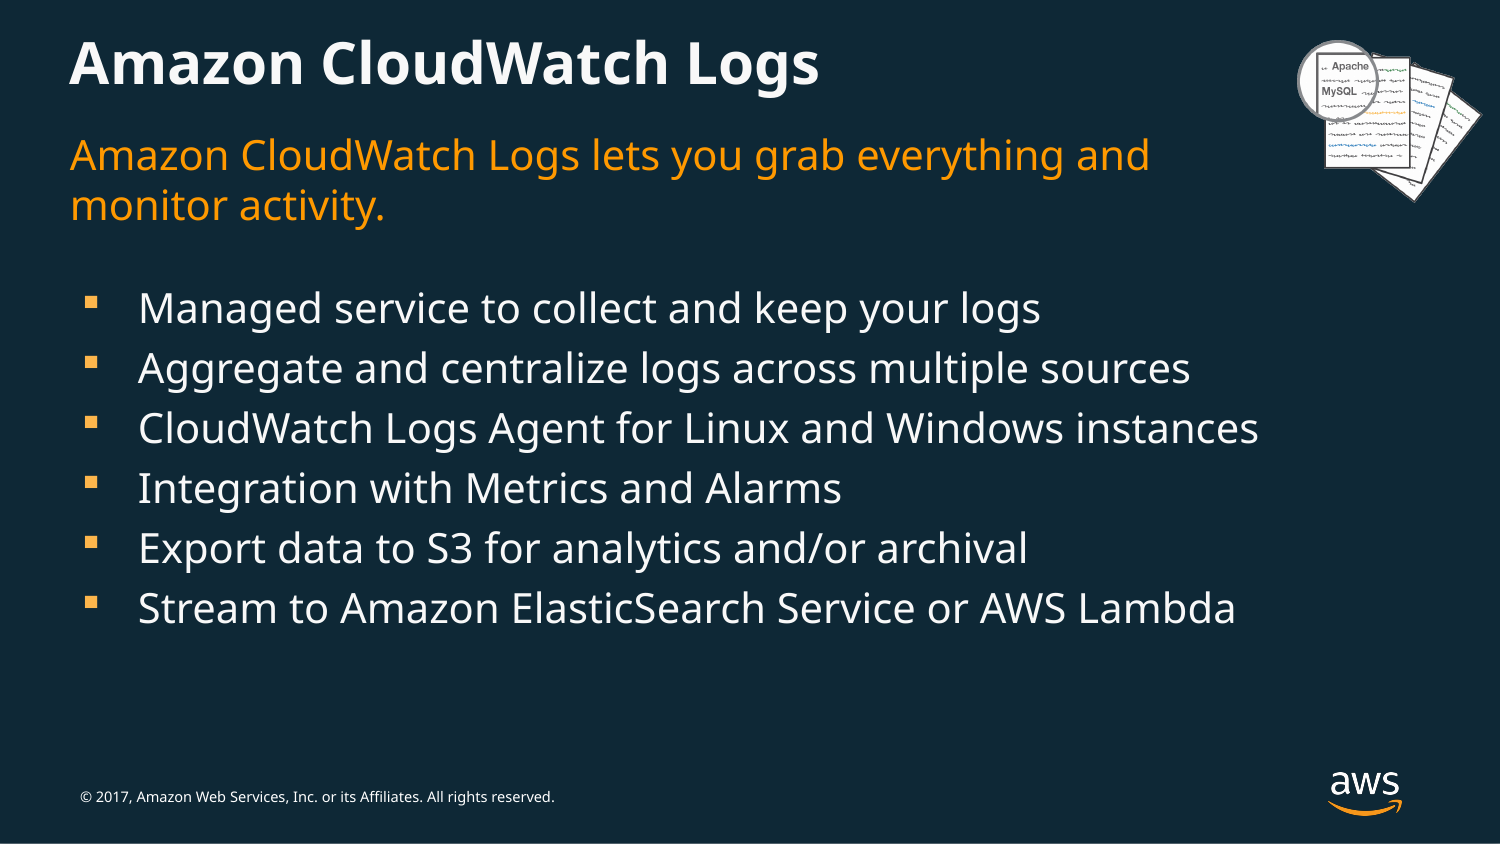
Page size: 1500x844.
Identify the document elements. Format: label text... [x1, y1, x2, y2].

text_box Managed service to collect and keep your logs Aggregate and centralize logs across multiple sources CloudWatch Logs Agent for Linux and Windows instances Integration with Metrics and Alarms Export data to S3 for analytics and/or archival Stream to Amazon ElasticSearch Service or AWS Lambda [66, 264, 1281, 640]
text_box Amazon CloudWatch Logs [55, 18, 1402, 160]
picture [1294, 38, 1485, 205]
text_box Amazon CloudWatch Logs lets you grab everything and monitor activity. [55, 121, 1232, 251]
picture [1328, 772, 1402, 816]
